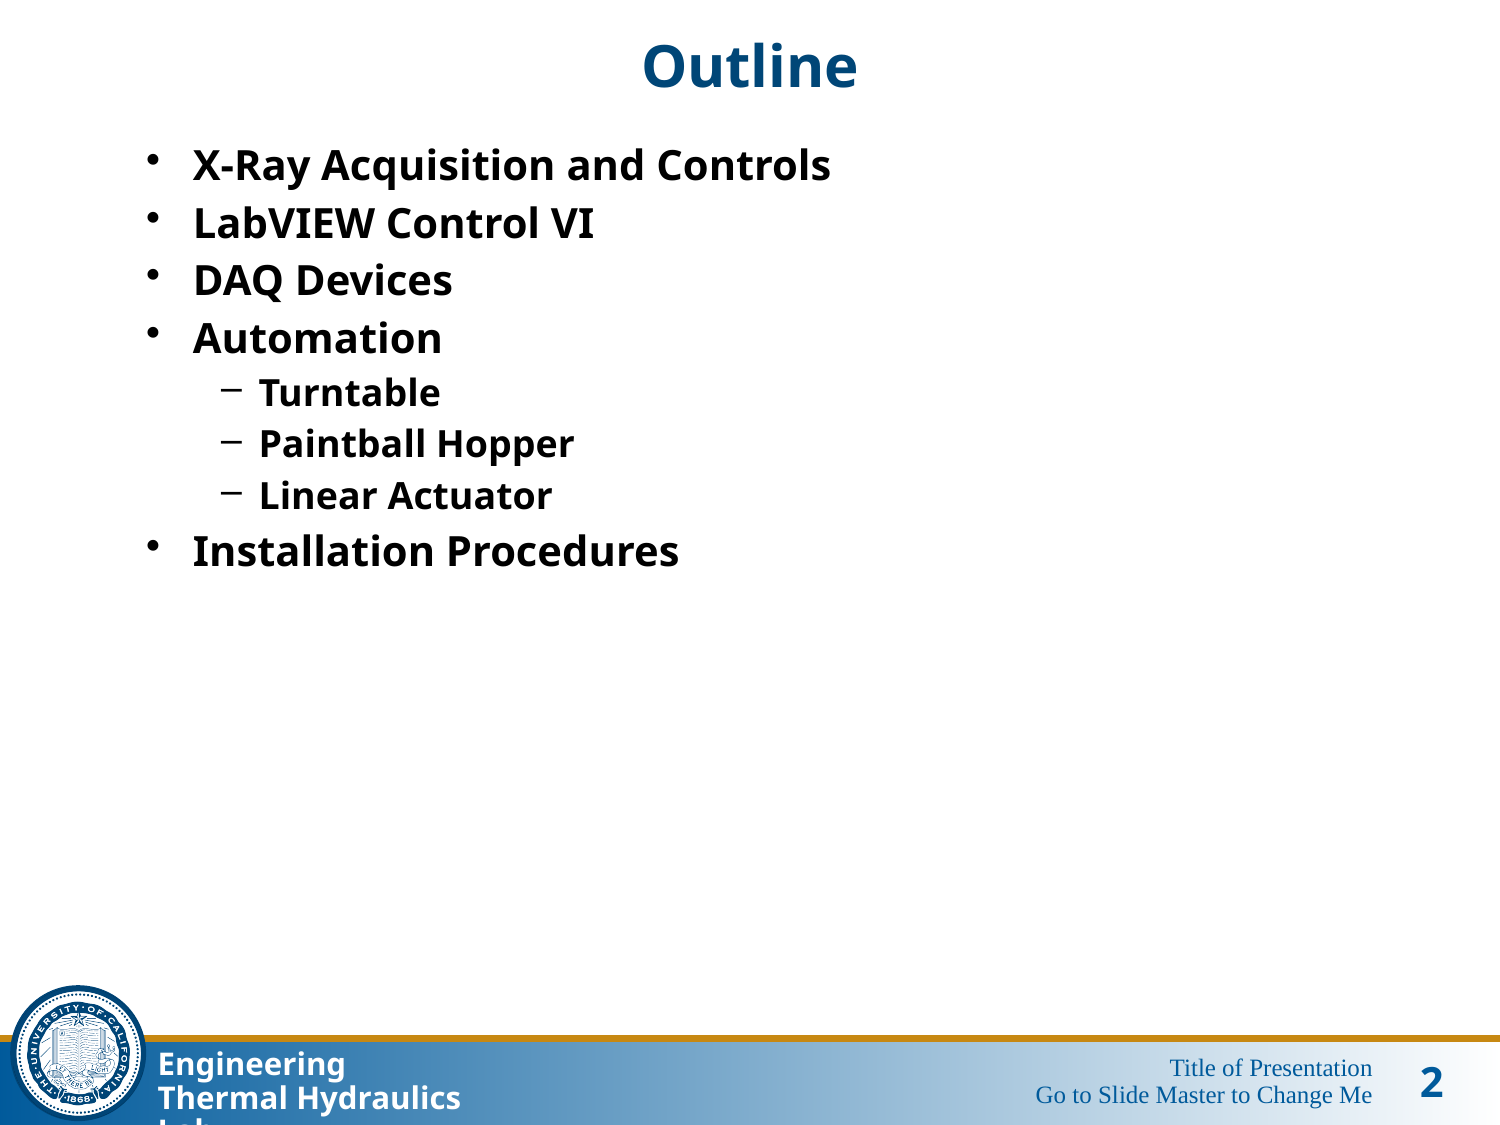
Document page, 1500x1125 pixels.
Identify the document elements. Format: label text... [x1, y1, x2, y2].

title Outline [131, 24, 1369, 113]
list X-Ray Acquisition and Controls LabVIEW Control VI DAQ Devices Automation Turntable Paintball Hopper Linear Actuator Installation Procedures [131, 137, 1369, 975]
picture [13, 988, 143, 1118]
